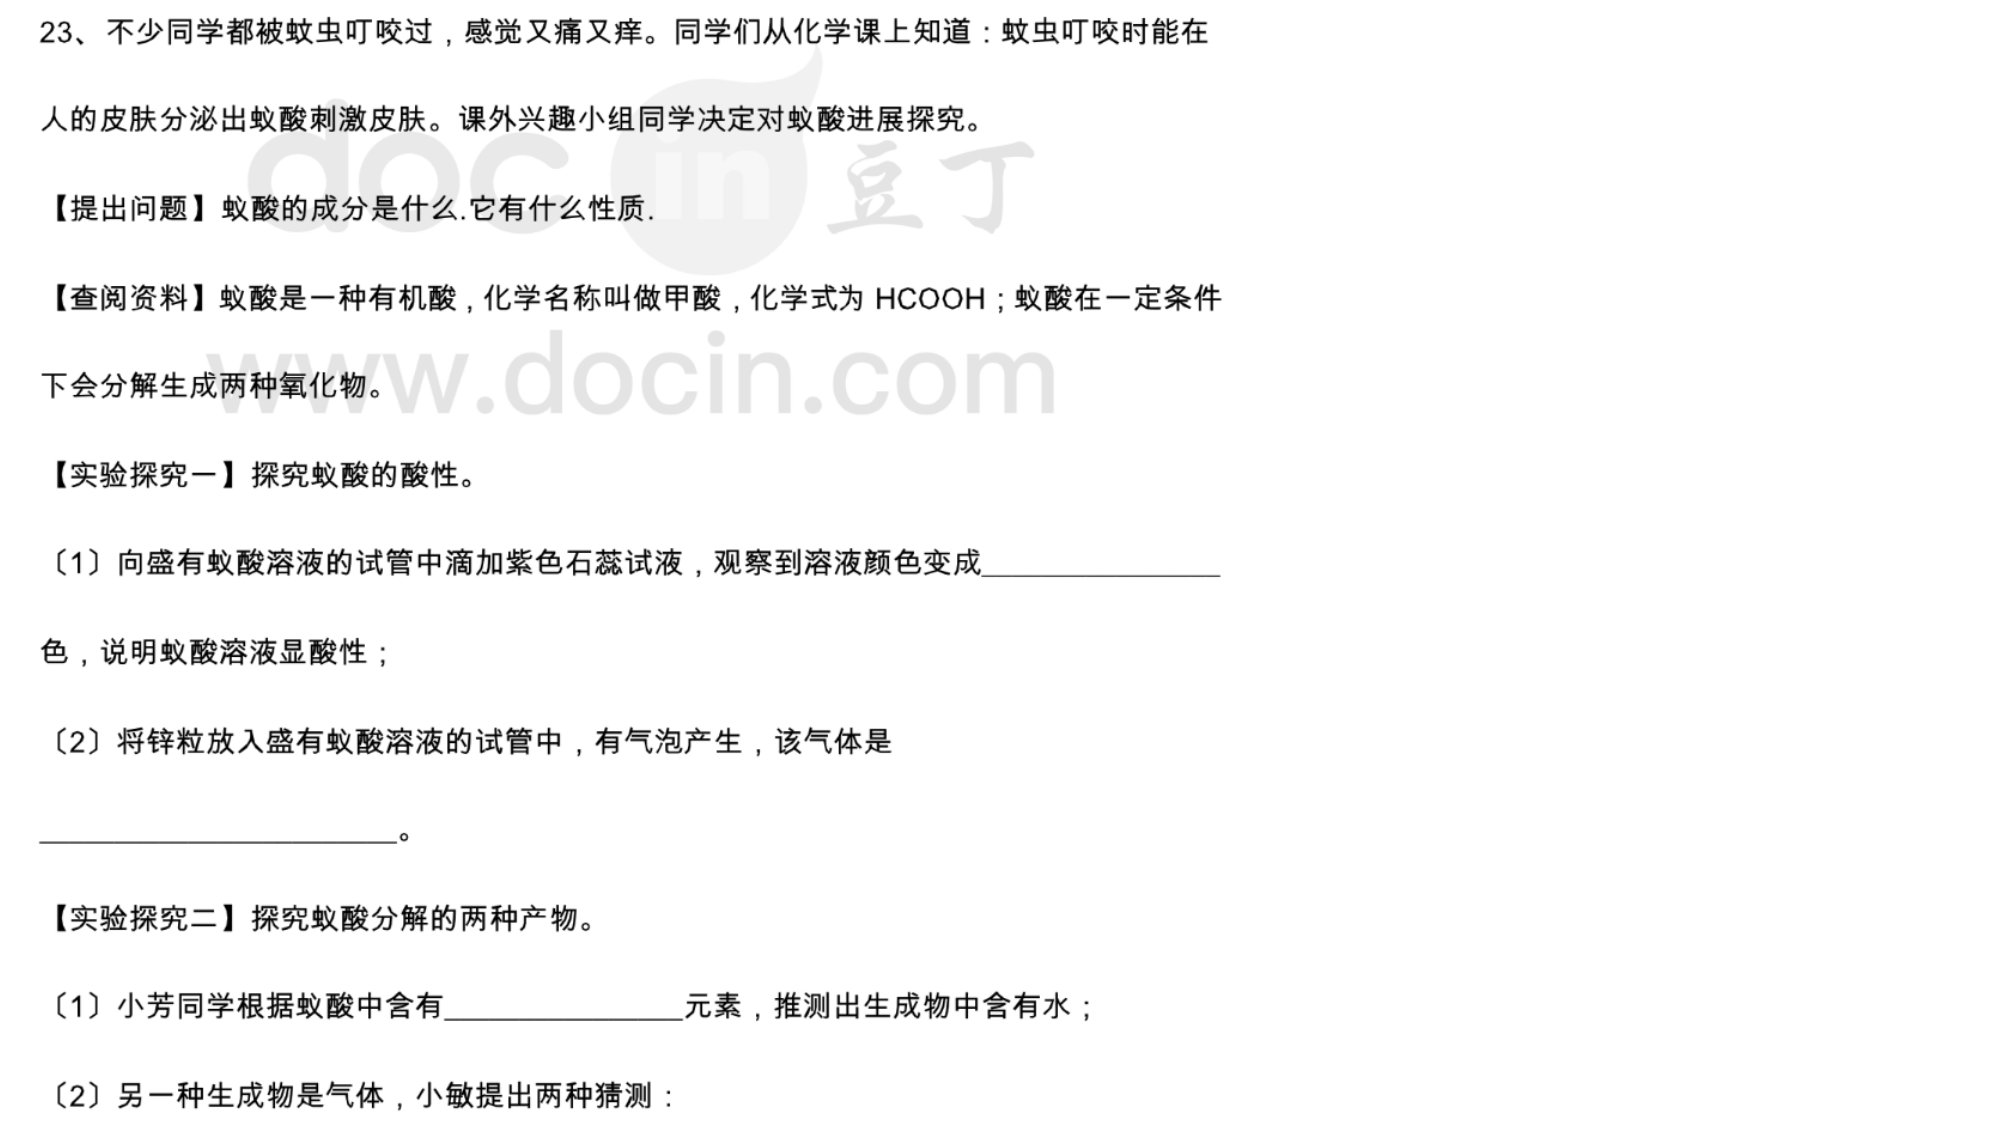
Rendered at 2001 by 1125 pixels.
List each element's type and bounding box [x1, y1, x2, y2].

picture [19, 0, 1229, 1125]
